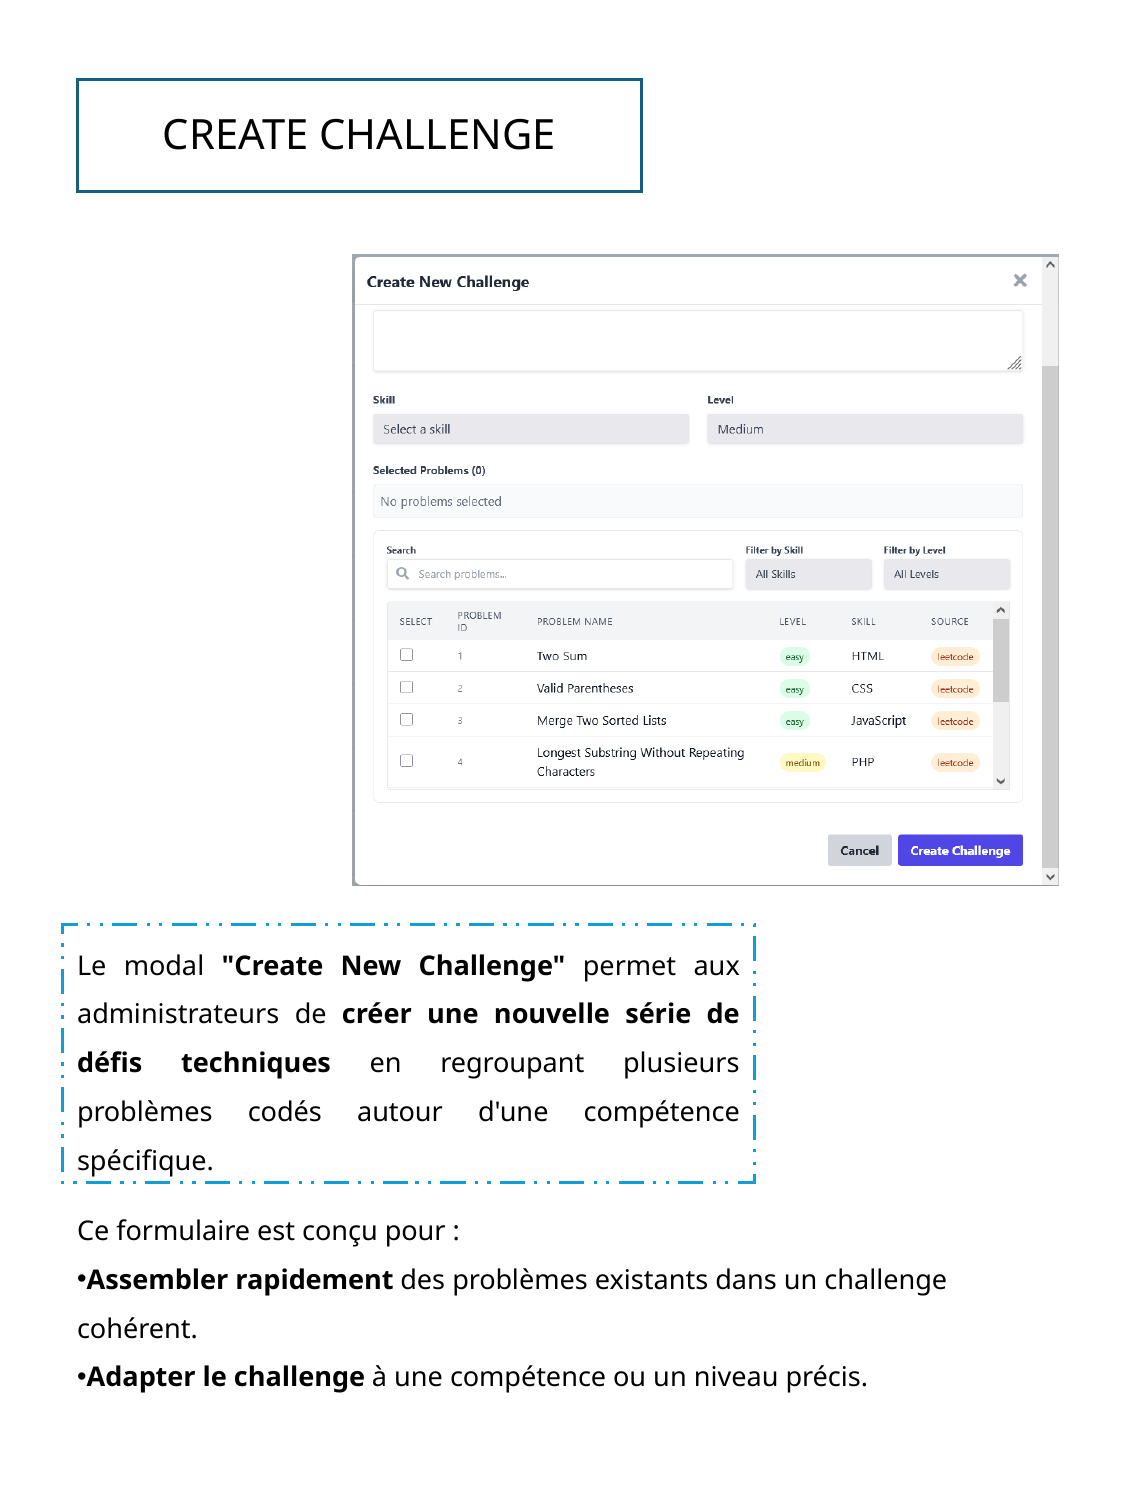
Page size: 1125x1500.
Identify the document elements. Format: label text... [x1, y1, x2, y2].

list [352, 254, 1059, 887]
text_box Le modal "Create New Challenge" permet aux administrateurs de créer une nouvelle série de défis techniques en regroupant plusieurs problèmes codés autour d'une compétence spécifique. [61, 923, 756, 1184]
text_box Ce formulaire est conçu pour : Assembler rapidement des problèmes existants dans un challenge cohérent. Adapter le challenge à une compétence ou un niveau précis. [62, 1190, 1044, 1400]
title CREATE CHALLENGE [76, 78, 643, 193]
